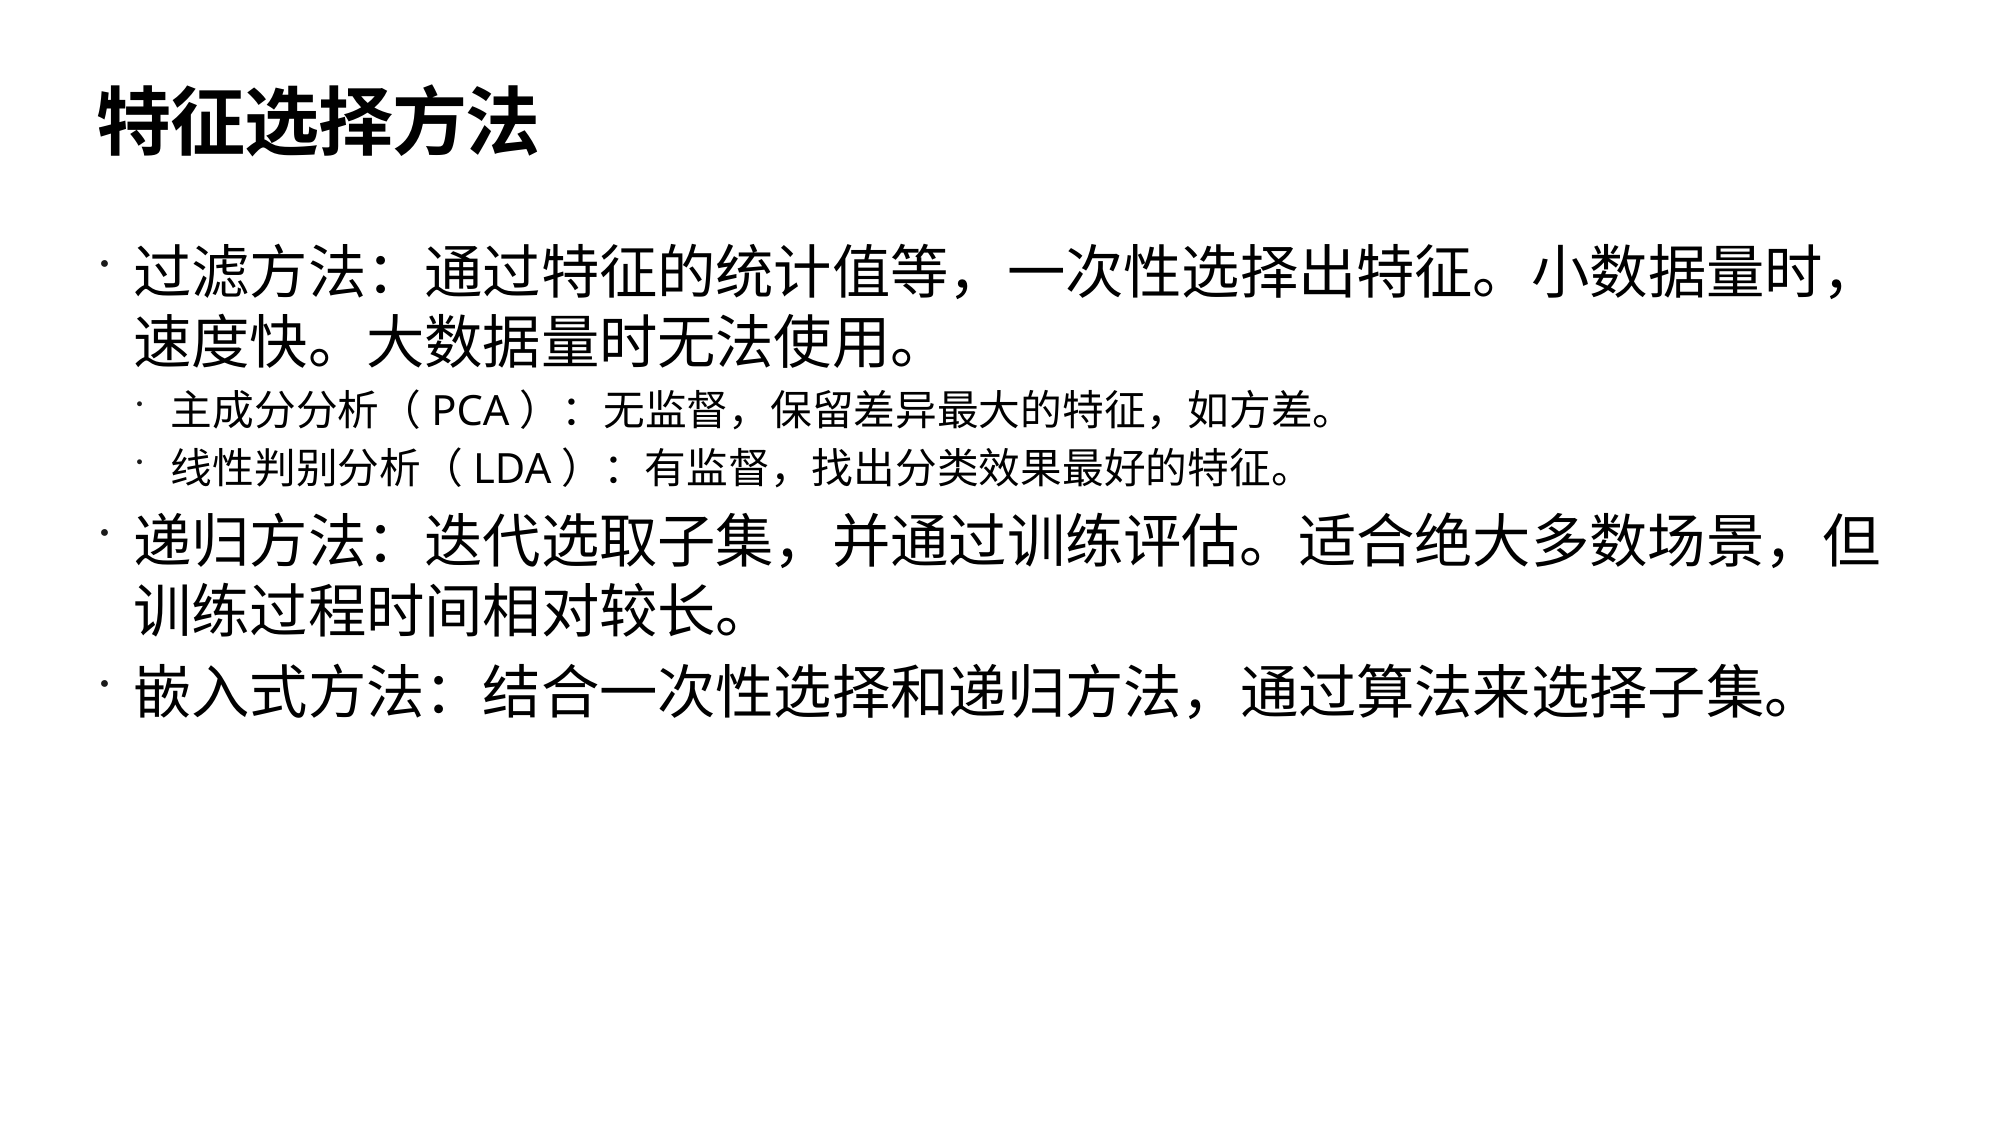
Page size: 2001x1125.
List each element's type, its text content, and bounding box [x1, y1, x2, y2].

list 过滤方法：通过特征的统计值等，一次性选择出特征。小数据量时，速度快。大数据量时无法使用。 主成分分析（PCA）：无监督，保留差异最大的特征，如方差。 线性判别分析（LDA）：有监督，找出分类效果最好的特征。 递归方法：迭代选取子集，并通过训练评估。适合绝大多数场景，但训练过程时间相对较长。 嵌入式方法：结合一次性选择和递归方法，通过算法来选择子集。 [95, 235, 1904, 799]
title 特征选择方法 [96, 75, 1904, 166]
